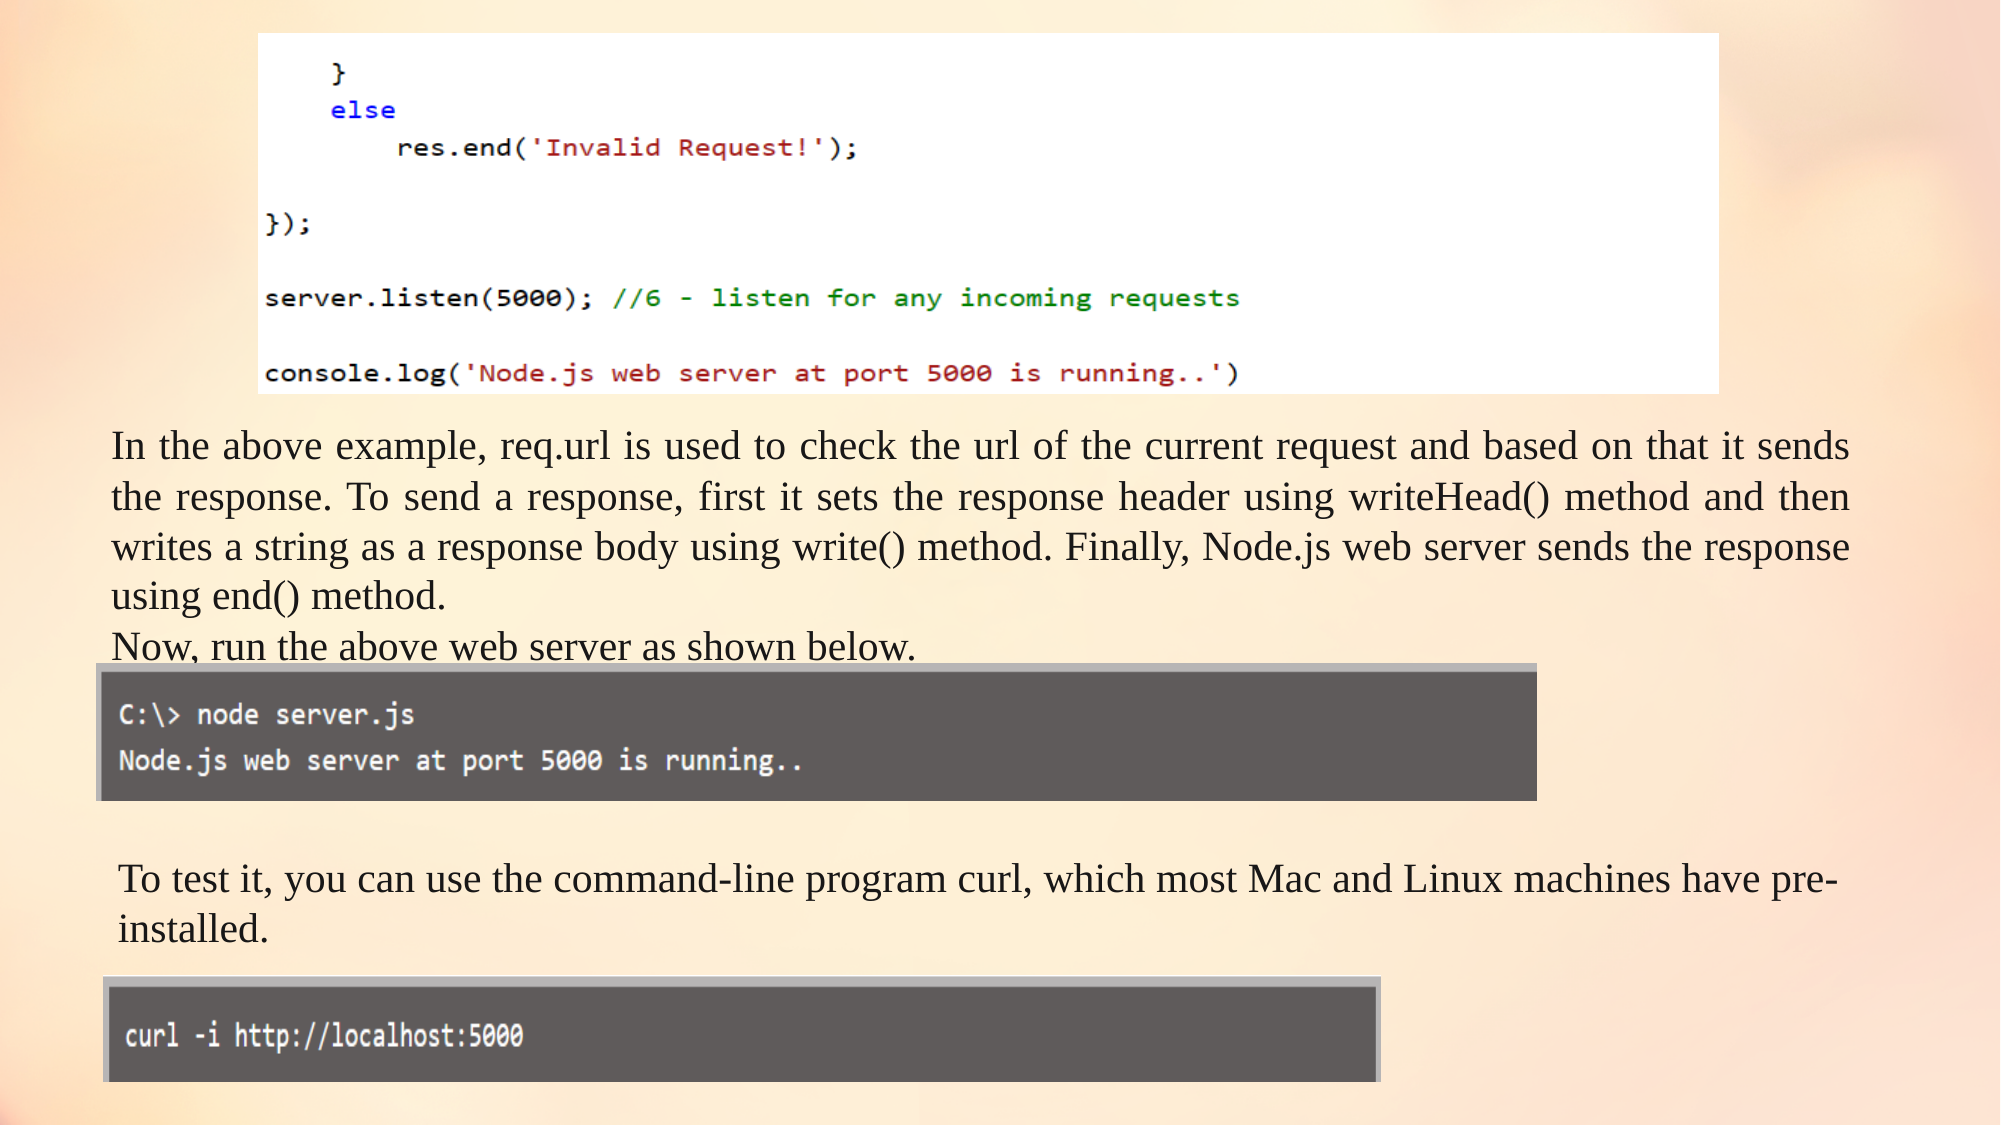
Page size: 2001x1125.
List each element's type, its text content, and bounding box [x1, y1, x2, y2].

text_box To test it, you can use the command-line program curl, which most Mac and Linux machines have pre-installed. [103, 843, 1861, 958]
text_box In the above example, req.url is used to check the url of the current request and based on that it sends the response. To send a response, first it sets the response header using writeHead() method and then writes a string as a response body using write() method. Finally, Node.js web server sends the response using end() method. Now, run the above web server as shown below. [96, 410, 1868, 726]
picture [0, 0, 2001, 1125]
